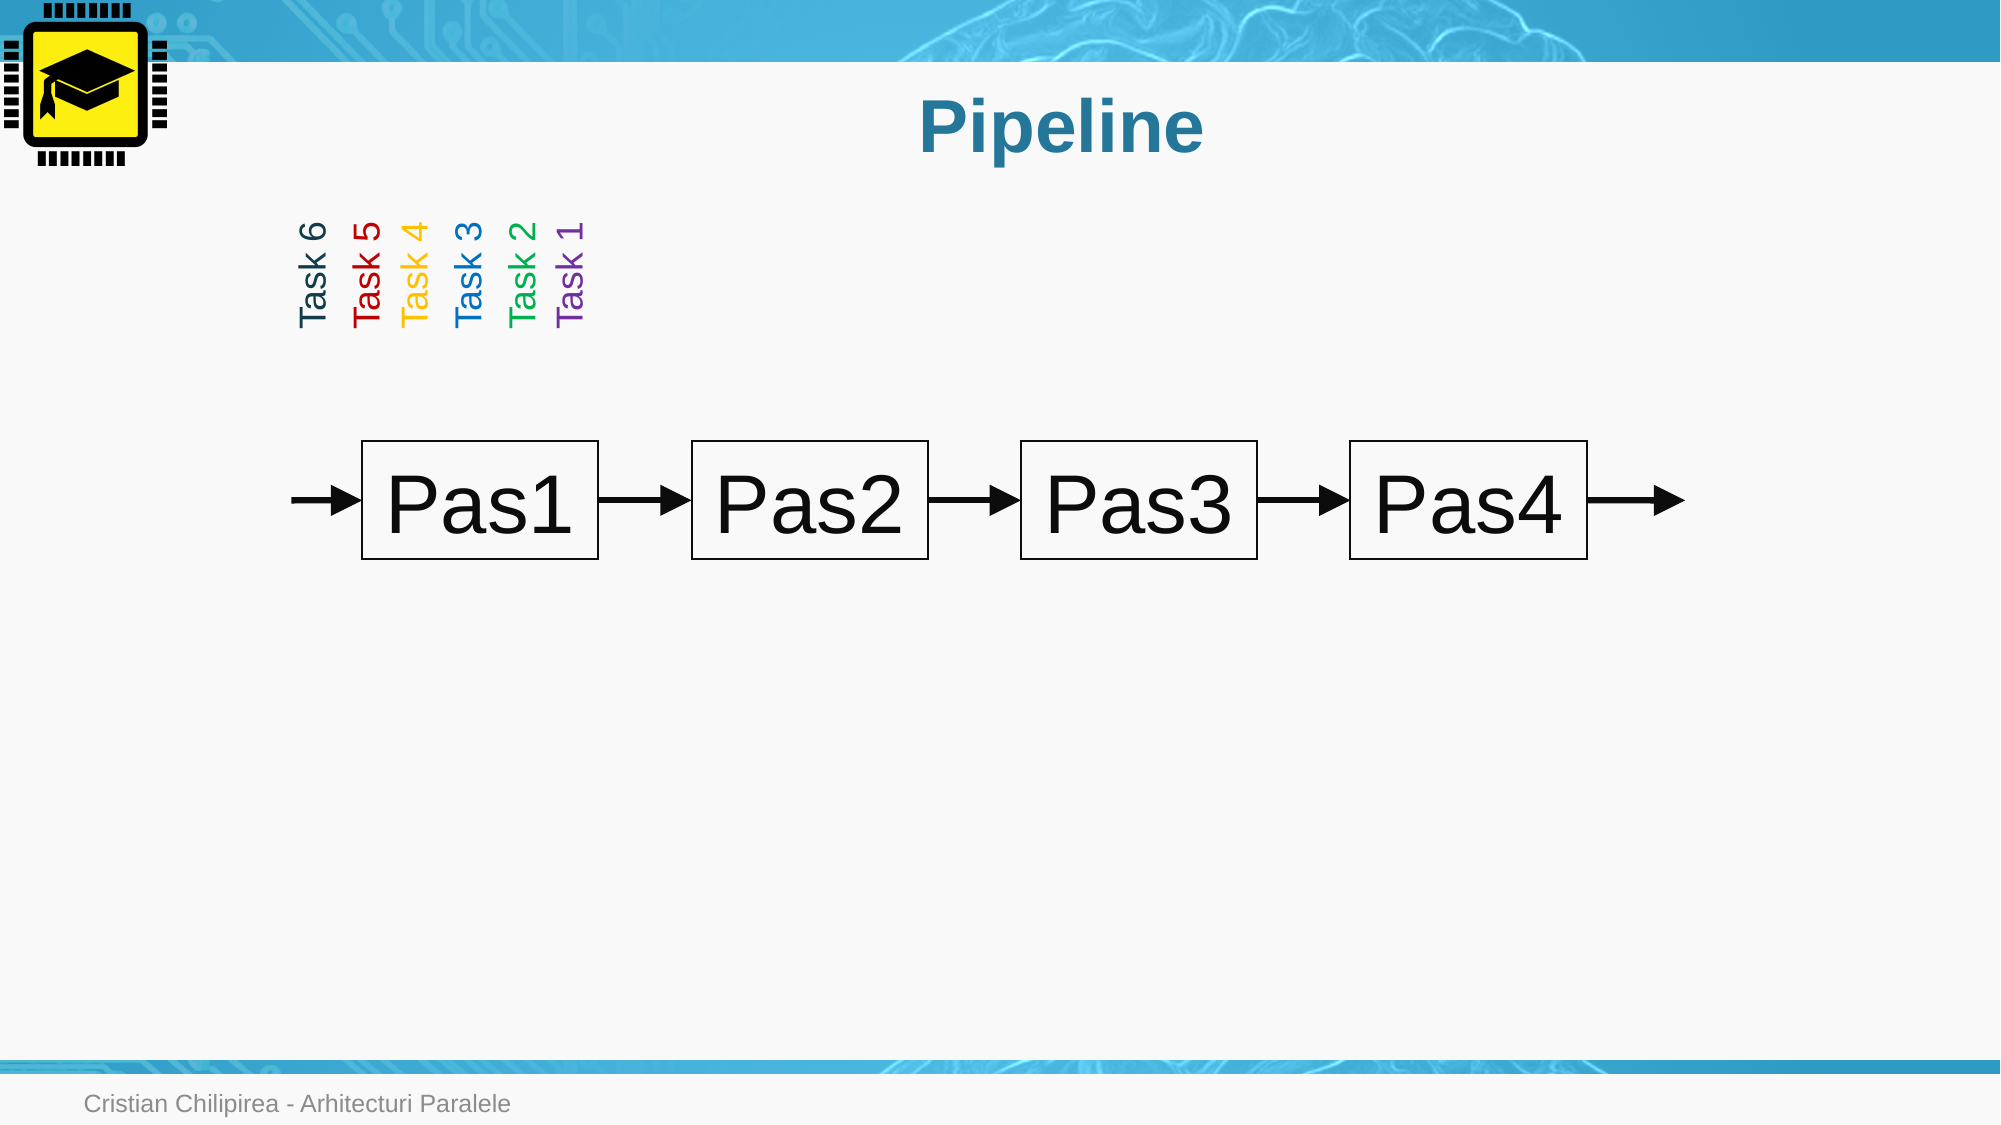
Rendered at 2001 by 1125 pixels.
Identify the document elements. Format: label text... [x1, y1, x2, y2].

text_box Pas4 [1349, 440, 1588, 560]
text_box Task 4 [395, 206, 443, 345]
text_box Task 5 [341, 206, 395, 345]
text_box Pas3 [1020, 440, 1258, 560]
picture [0, 0, 2000, 166]
text_box Task 3 [443, 206, 497, 345]
footer Cristian Chilipirea - Arhitecturi Paralele [68, 1083, 1542, 1125]
text_box Task 1 [551, 206, 598, 345]
picture [0, 1060, 2000, 1074]
text_box Task 6 [280, 206, 341, 345]
text_box Pas2 [691, 440, 929, 560]
text_box Task 2 [497, 206, 551, 345]
title Pipeline [170, 76, 1955, 180]
text_box Pas1 [361, 440, 599, 560]
